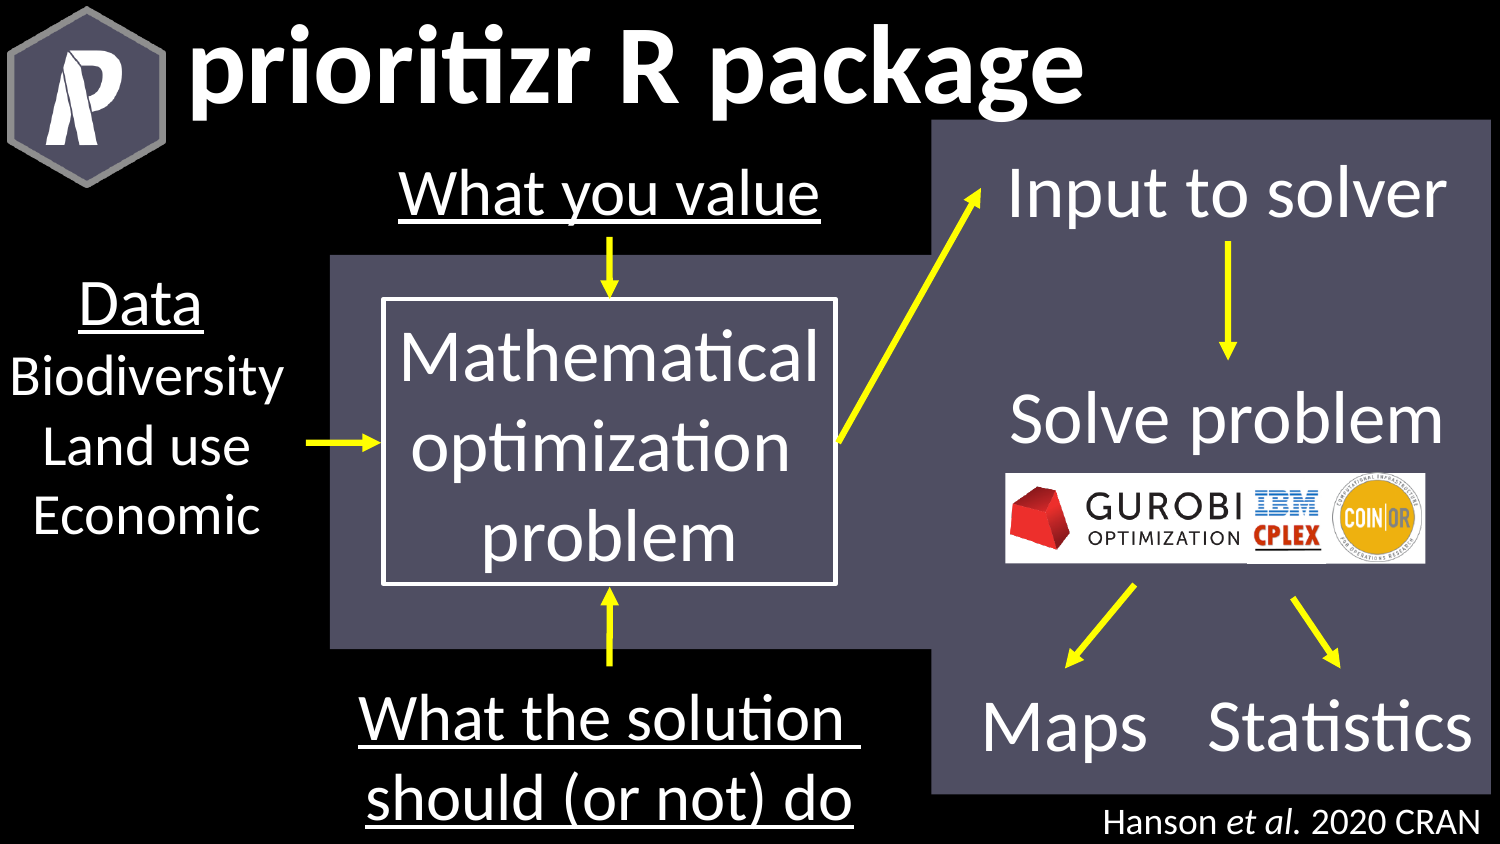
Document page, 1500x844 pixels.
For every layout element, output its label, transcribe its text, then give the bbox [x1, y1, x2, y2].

text_box Data [63, 251, 219, 347]
text_box Hanson et al. 2020 CRAN [1087, 790, 1500, 844]
picture [1332, 472, 1423, 562]
text_box [837, 187, 981, 444]
text_box Mathematical optimization problem [383, 299, 836, 584]
picture [1001, 472, 1327, 564]
text_box [1064, 584, 1136, 669]
text_box [1221, 241, 1235, 360]
text_box Maps [965, 668, 1164, 774]
text_box [1292, 597, 1341, 669]
text_box Solve problem [994, 360, 1462, 466]
text_box [603, 586, 616, 667]
text_box Input to solver [991, 135, 1465, 240]
text_box Statistics [1192, 668, 1489, 774]
text_box [603, 236, 616, 300]
text_box What you value [383, 141, 836, 236]
text_box [929, 118, 1493, 796]
text_box Biodiversity Land use Economic [0, 329, 306, 555]
text_box prioritizr R package [171, 0, 1102, 134]
text_box What the solution should (or not) do [315, 666, 904, 842]
picture [7, 6, 167, 189]
text_box [1326, 562, 1339, 566]
text_box [305, 436, 382, 449]
text_box [328, 253, 967, 651]
text_box [1420, 471, 1428, 566]
